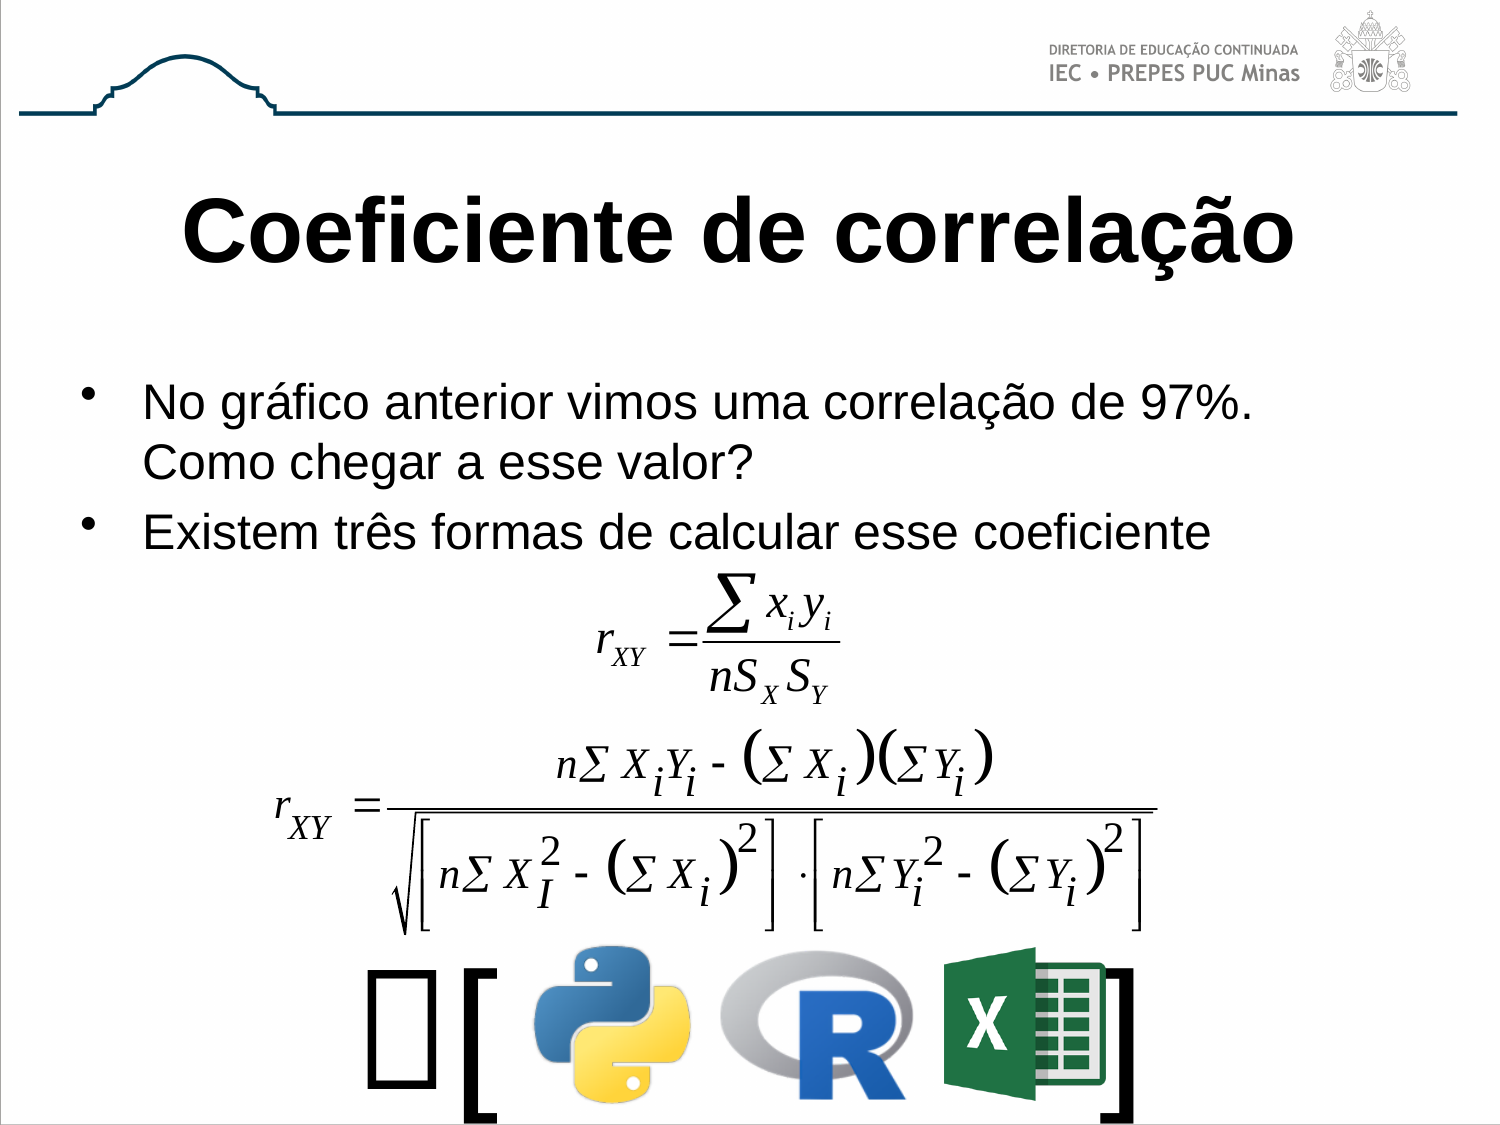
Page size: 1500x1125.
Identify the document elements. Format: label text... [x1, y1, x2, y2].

picture [0, 0, 1500, 1125]
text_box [304, 874, 1196, 1125]
list No gráfico anterior vimos uma correlação de 97%. Como chegar a esse valor? Existem três formas de calcular esse coeficiente [64, 361, 1415, 1000]
picture [265, 718, 1171, 946]
title Coeficiente de correlação [64, 148, 1415, 303]
picture [587, 565, 848, 715]
